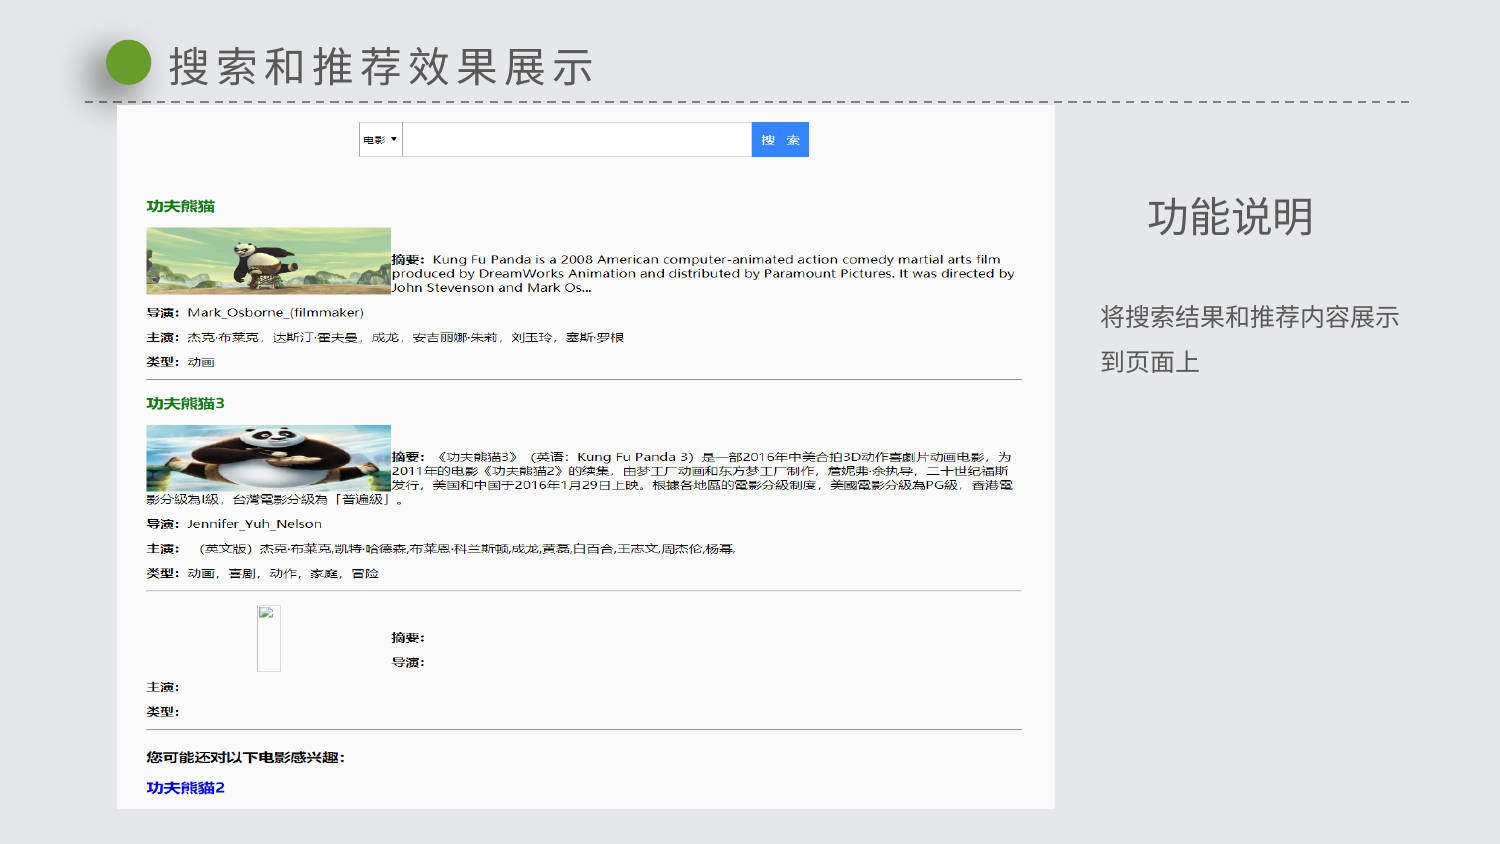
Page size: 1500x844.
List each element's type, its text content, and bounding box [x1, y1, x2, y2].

picture [0, 0, 1500, 844]
text_box 将搜索结果和推荐内容展示到页面上 [1089, 281, 1420, 382]
text_box [104, 37, 154, 87]
text_box 功能说明 [1136, 175, 1442, 247]
text_box 搜索和推荐效果展示 [154, 33, 610, 99]
